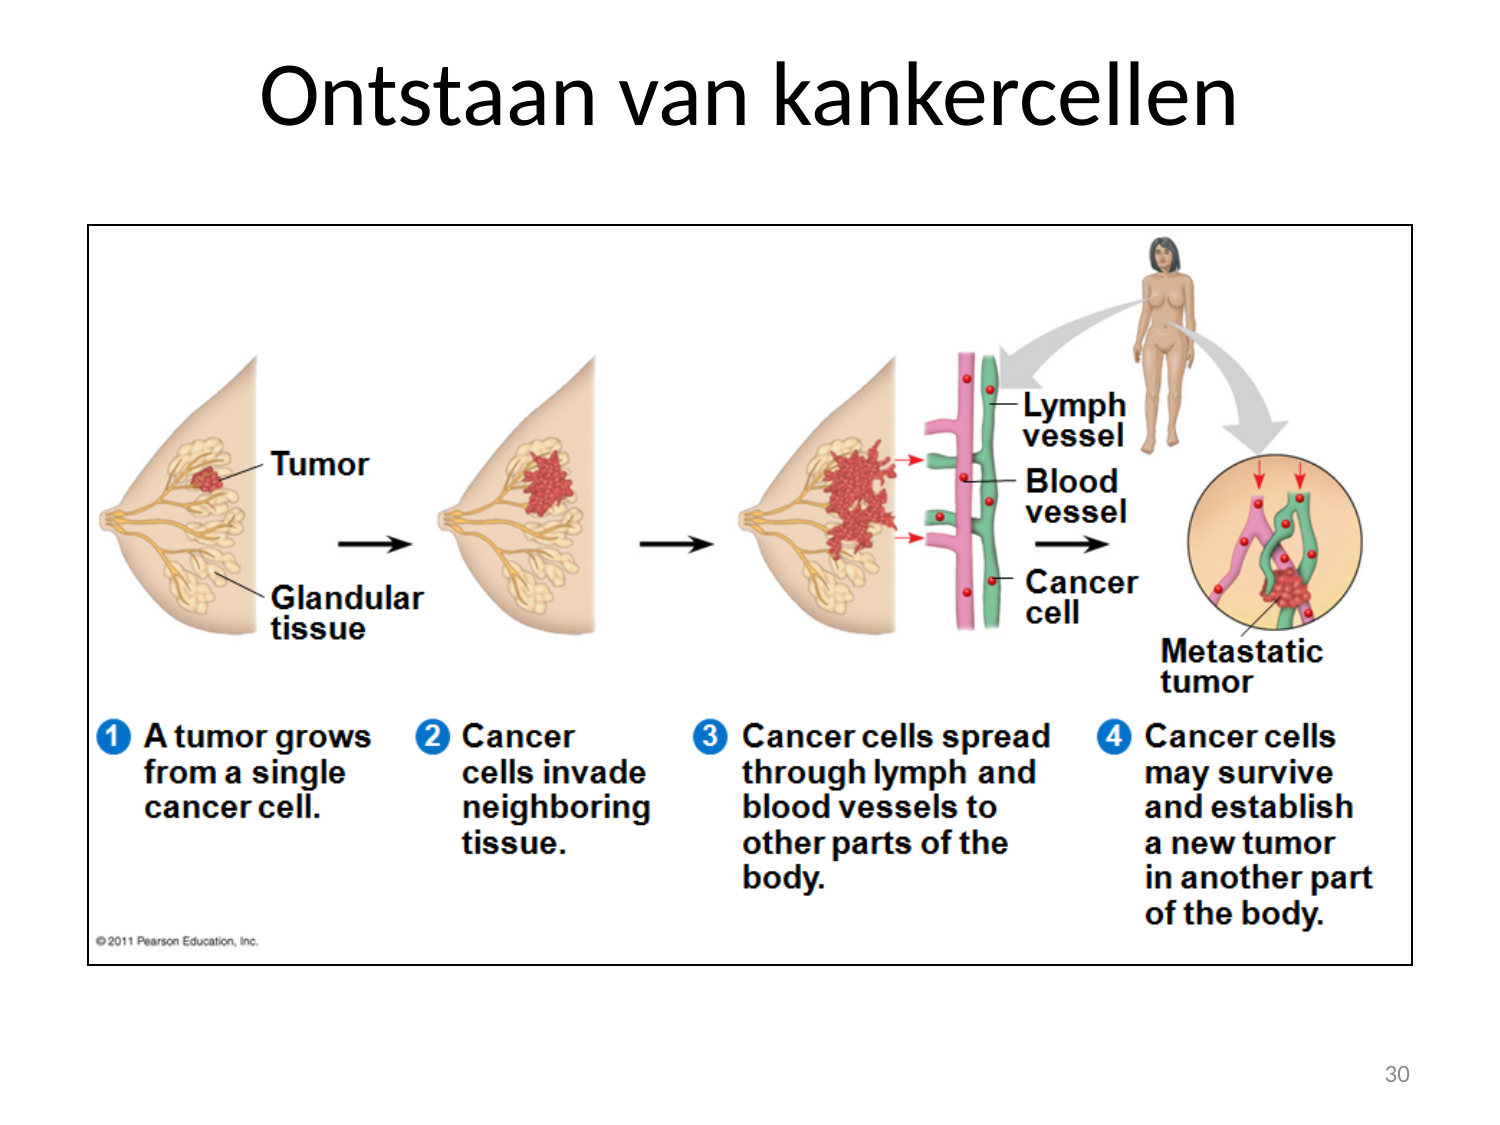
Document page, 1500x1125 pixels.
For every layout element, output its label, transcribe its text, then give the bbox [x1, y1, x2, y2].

title Ontstaan van kankercellen [75, 0, 1425, 183]
picture [88, 225, 1412, 965]
slide_number 30 [1074, 1042, 1425, 1103]
